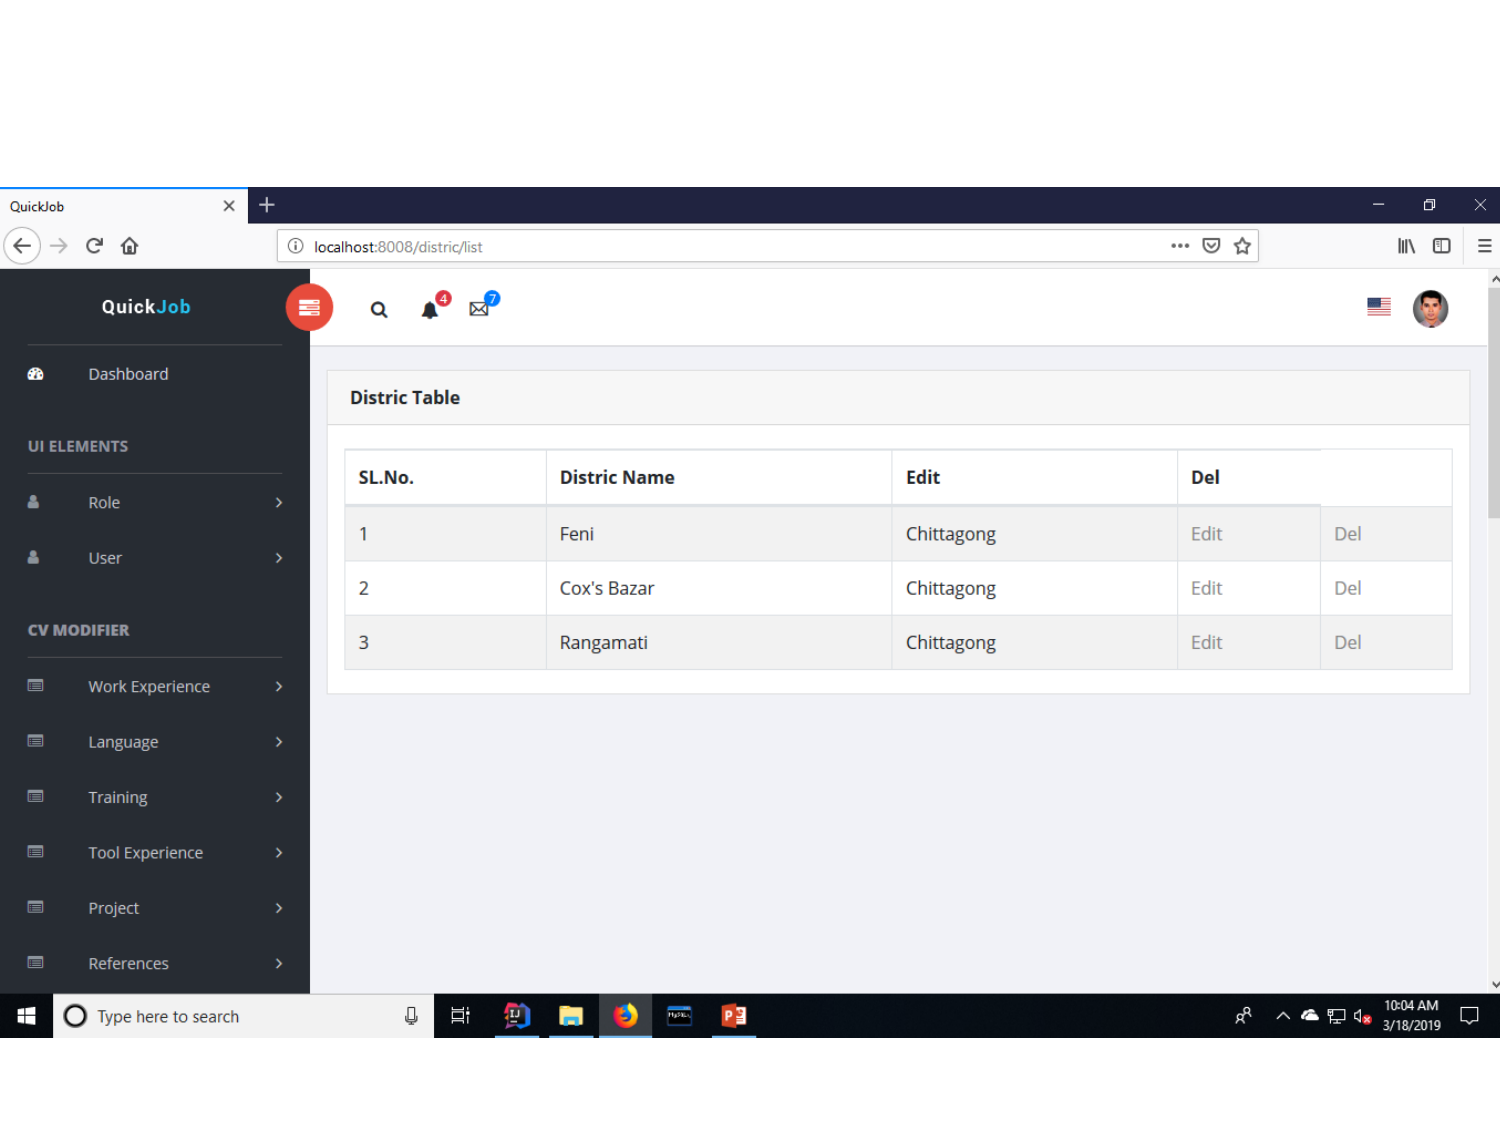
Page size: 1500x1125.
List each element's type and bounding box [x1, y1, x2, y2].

picture [0, 187, 1500, 1038]
